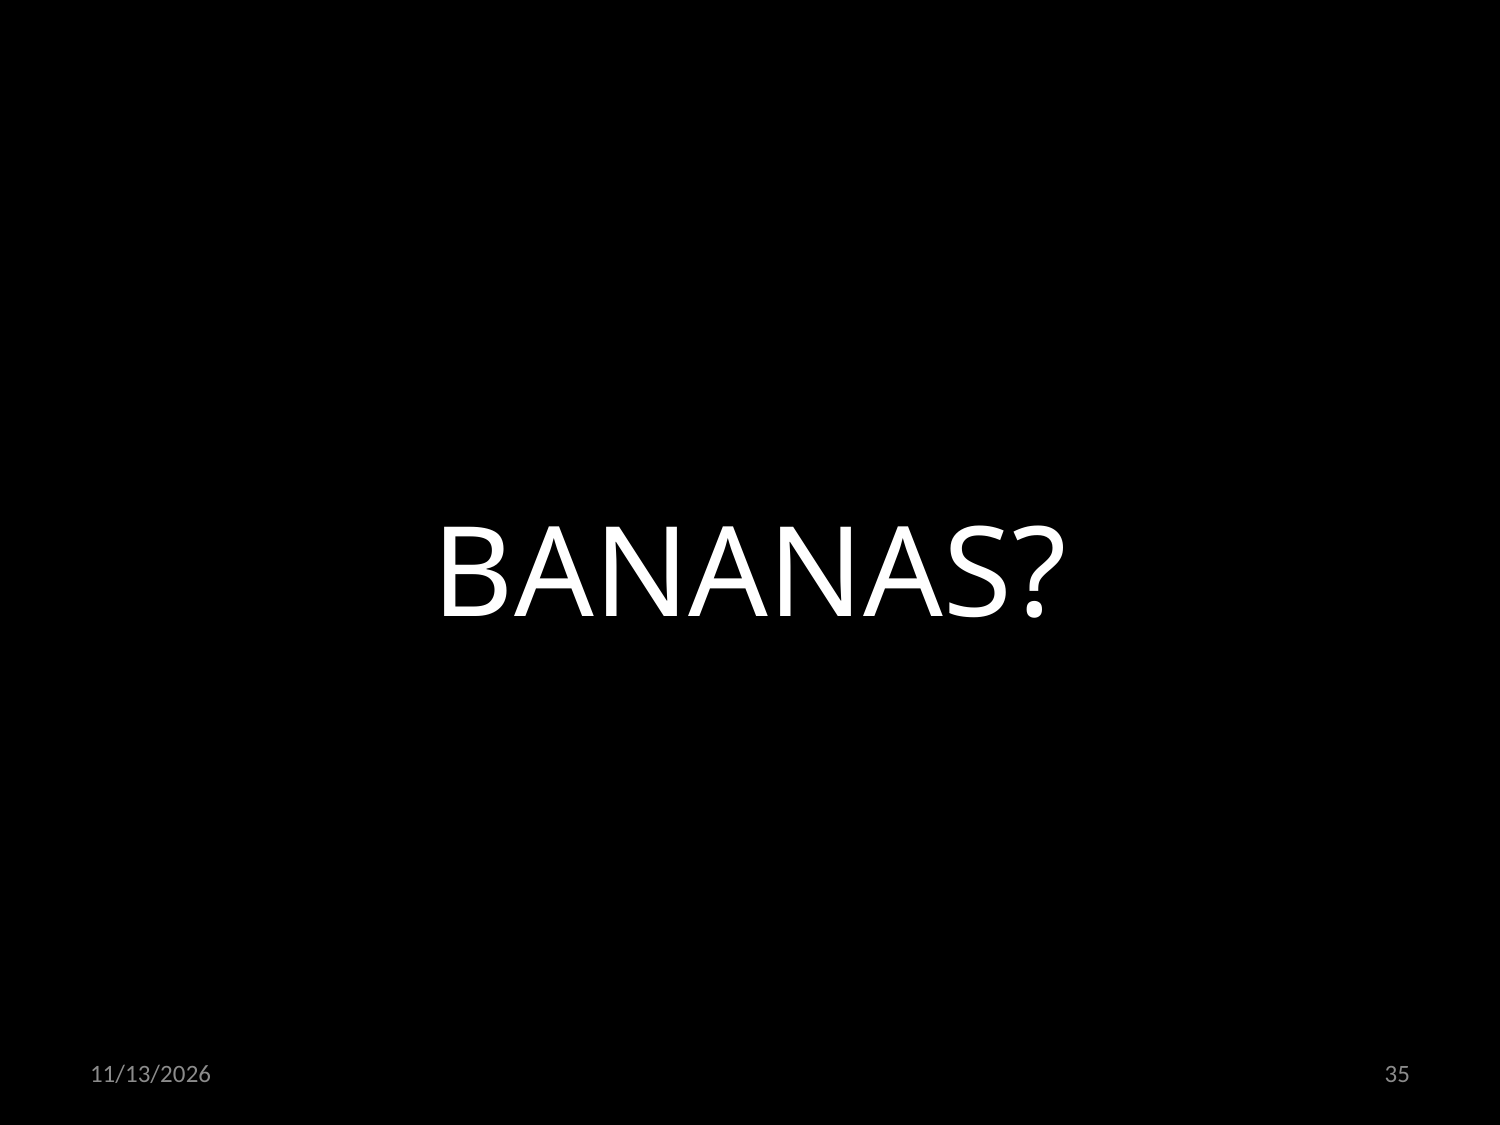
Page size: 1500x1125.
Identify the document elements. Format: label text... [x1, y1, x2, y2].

slide_number 35 [1074, 1042, 1425, 1103]
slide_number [75, 1042, 425, 1103]
list BANANAS? [0, 484, 1500, 586]
